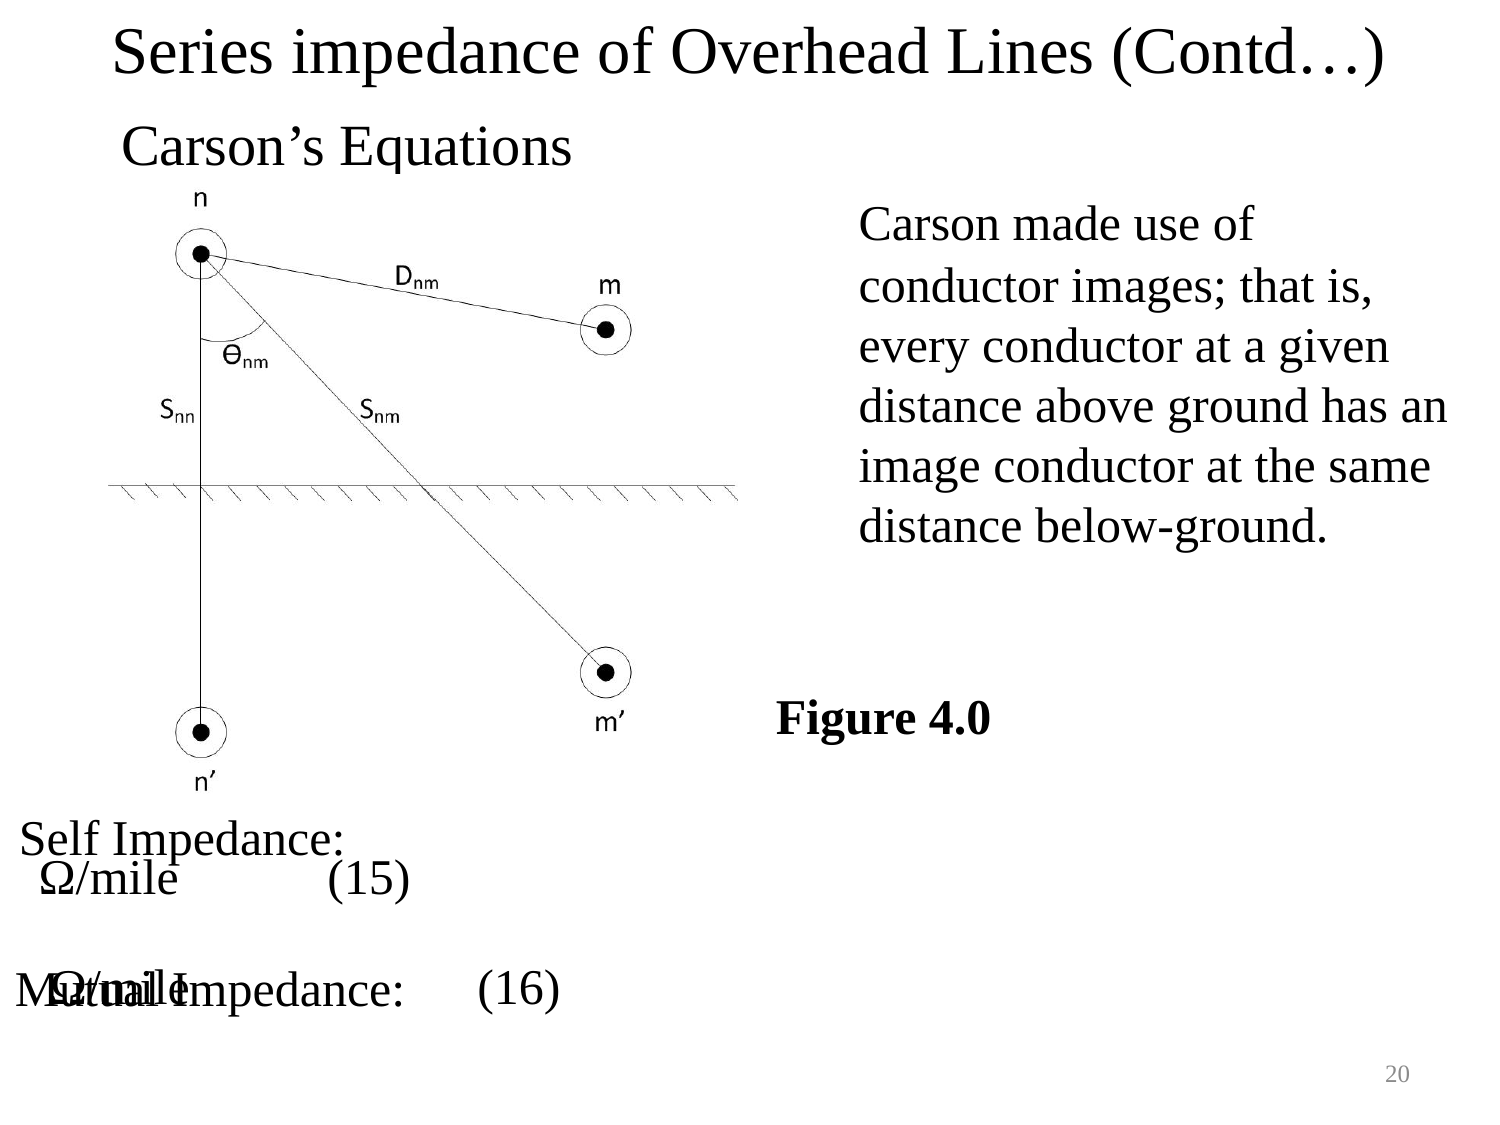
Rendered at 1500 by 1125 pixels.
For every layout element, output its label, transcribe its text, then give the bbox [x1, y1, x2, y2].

slide_number 20 [1074, 1042, 1425, 1103]
picture [108, 174, 738, 801]
text_box Series impedance of Overhead Lines (Contd…) [0, 0, 1500, 95]
text_box Self Impedance: [4, 797, 430, 873]
text_box Mutual Impedance: [0, 949, 425, 1024]
text_box Carson’s Equations [49, 99, 800, 185]
text_box Carson made use of conductor images; that is, every conductor at a given distance above ground has an image conductor at the same distance below-ground. [787, 174, 1475, 710]
text_box Figure 4.0 [761, 677, 1155, 753]
